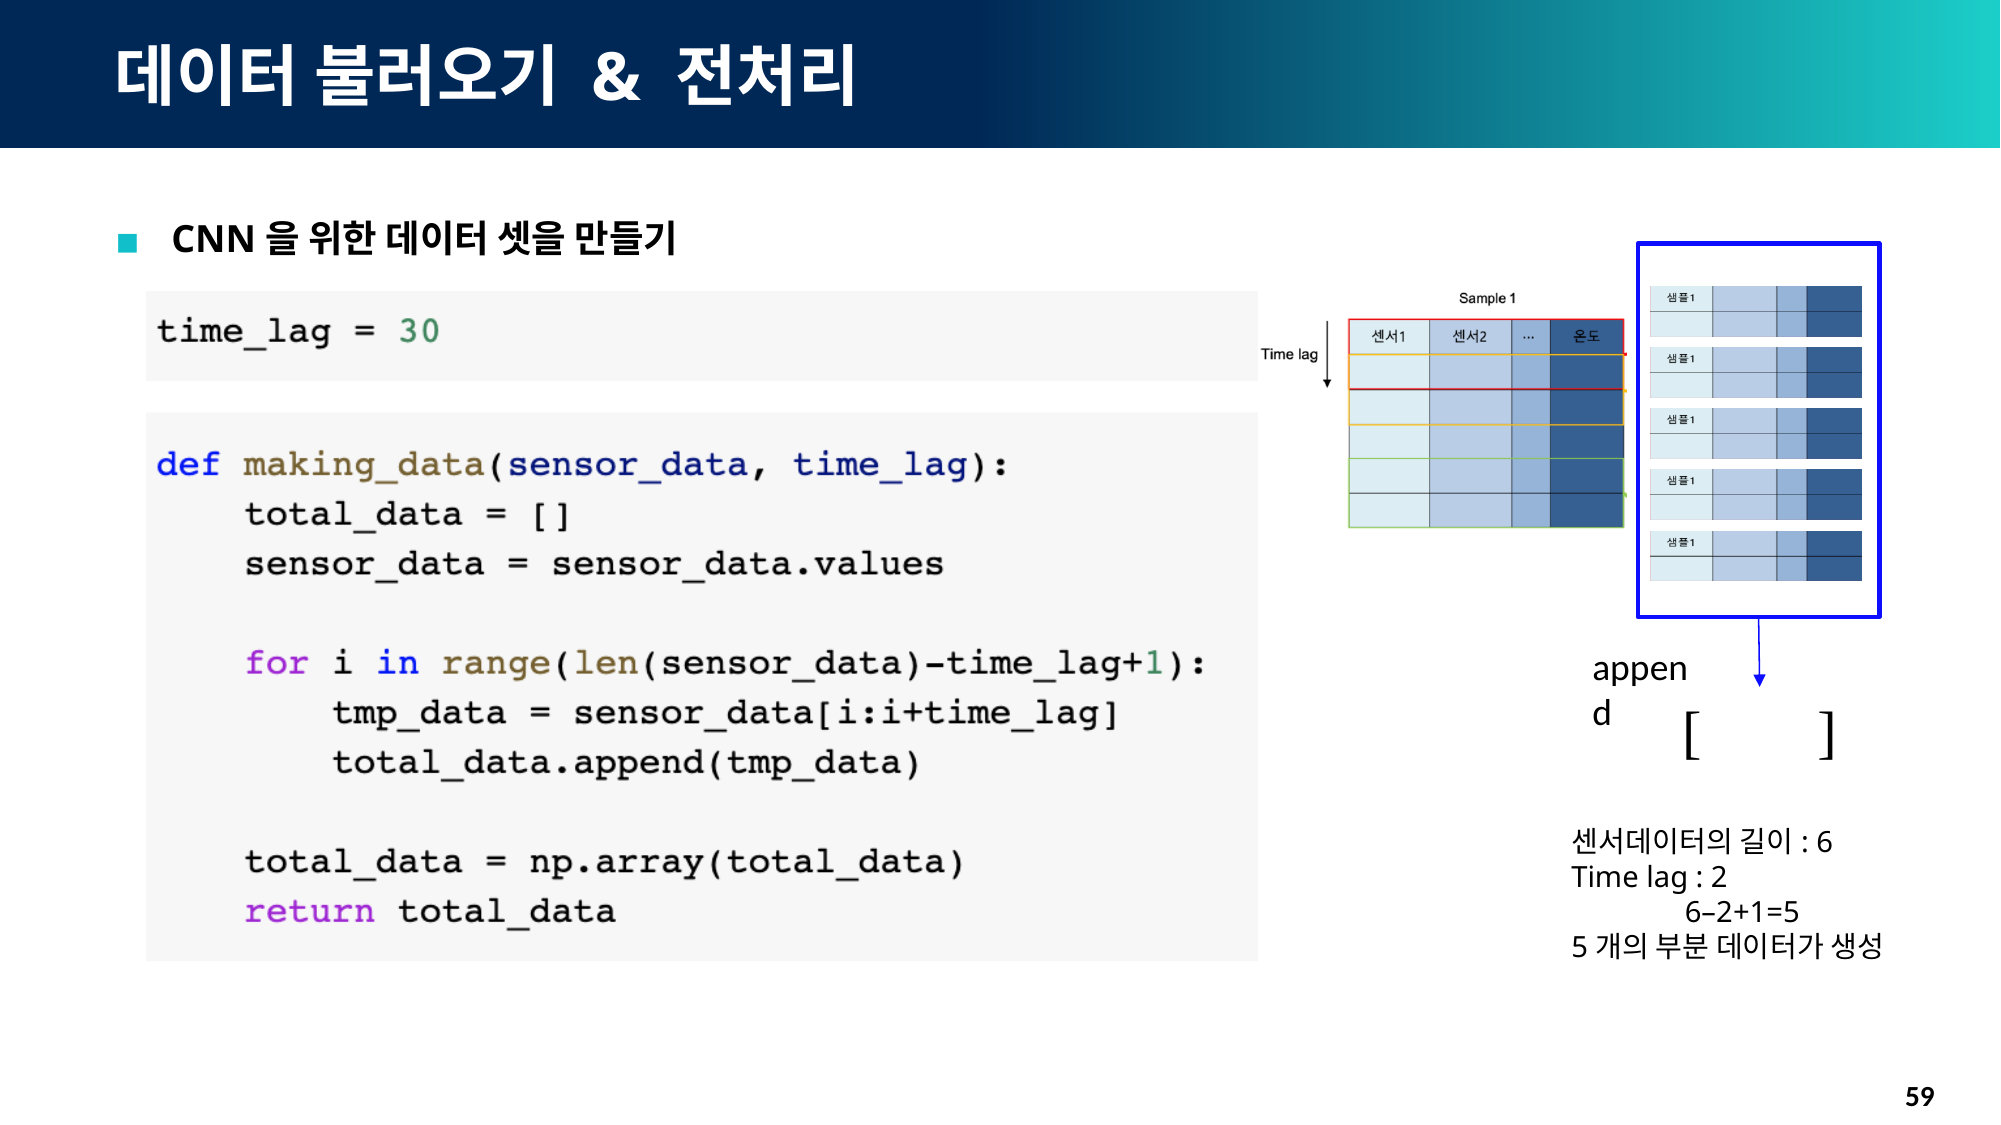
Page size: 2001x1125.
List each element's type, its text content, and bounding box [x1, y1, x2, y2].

text_box 센서데이터의 길이: 6 Time lag : 2 6–2+1=5 5개의 부분 데이터가 생성 [1556, 815, 1929, 971]
slide_number 59 [1514, 1065, 1950, 1125]
list CNN을 위한 데이터 셋을 만들기 [99, 184, 1900, 1024]
text_box [ ] [1654, 686, 1866, 772]
picture [146, 291, 1258, 973]
title 데이터 불러오기 & 전처리 [99, 0, 1900, 148]
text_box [1637, 243, 1880, 618]
text_box append [1577, 635, 1717, 740]
picture [1260, 288, 1627, 530]
